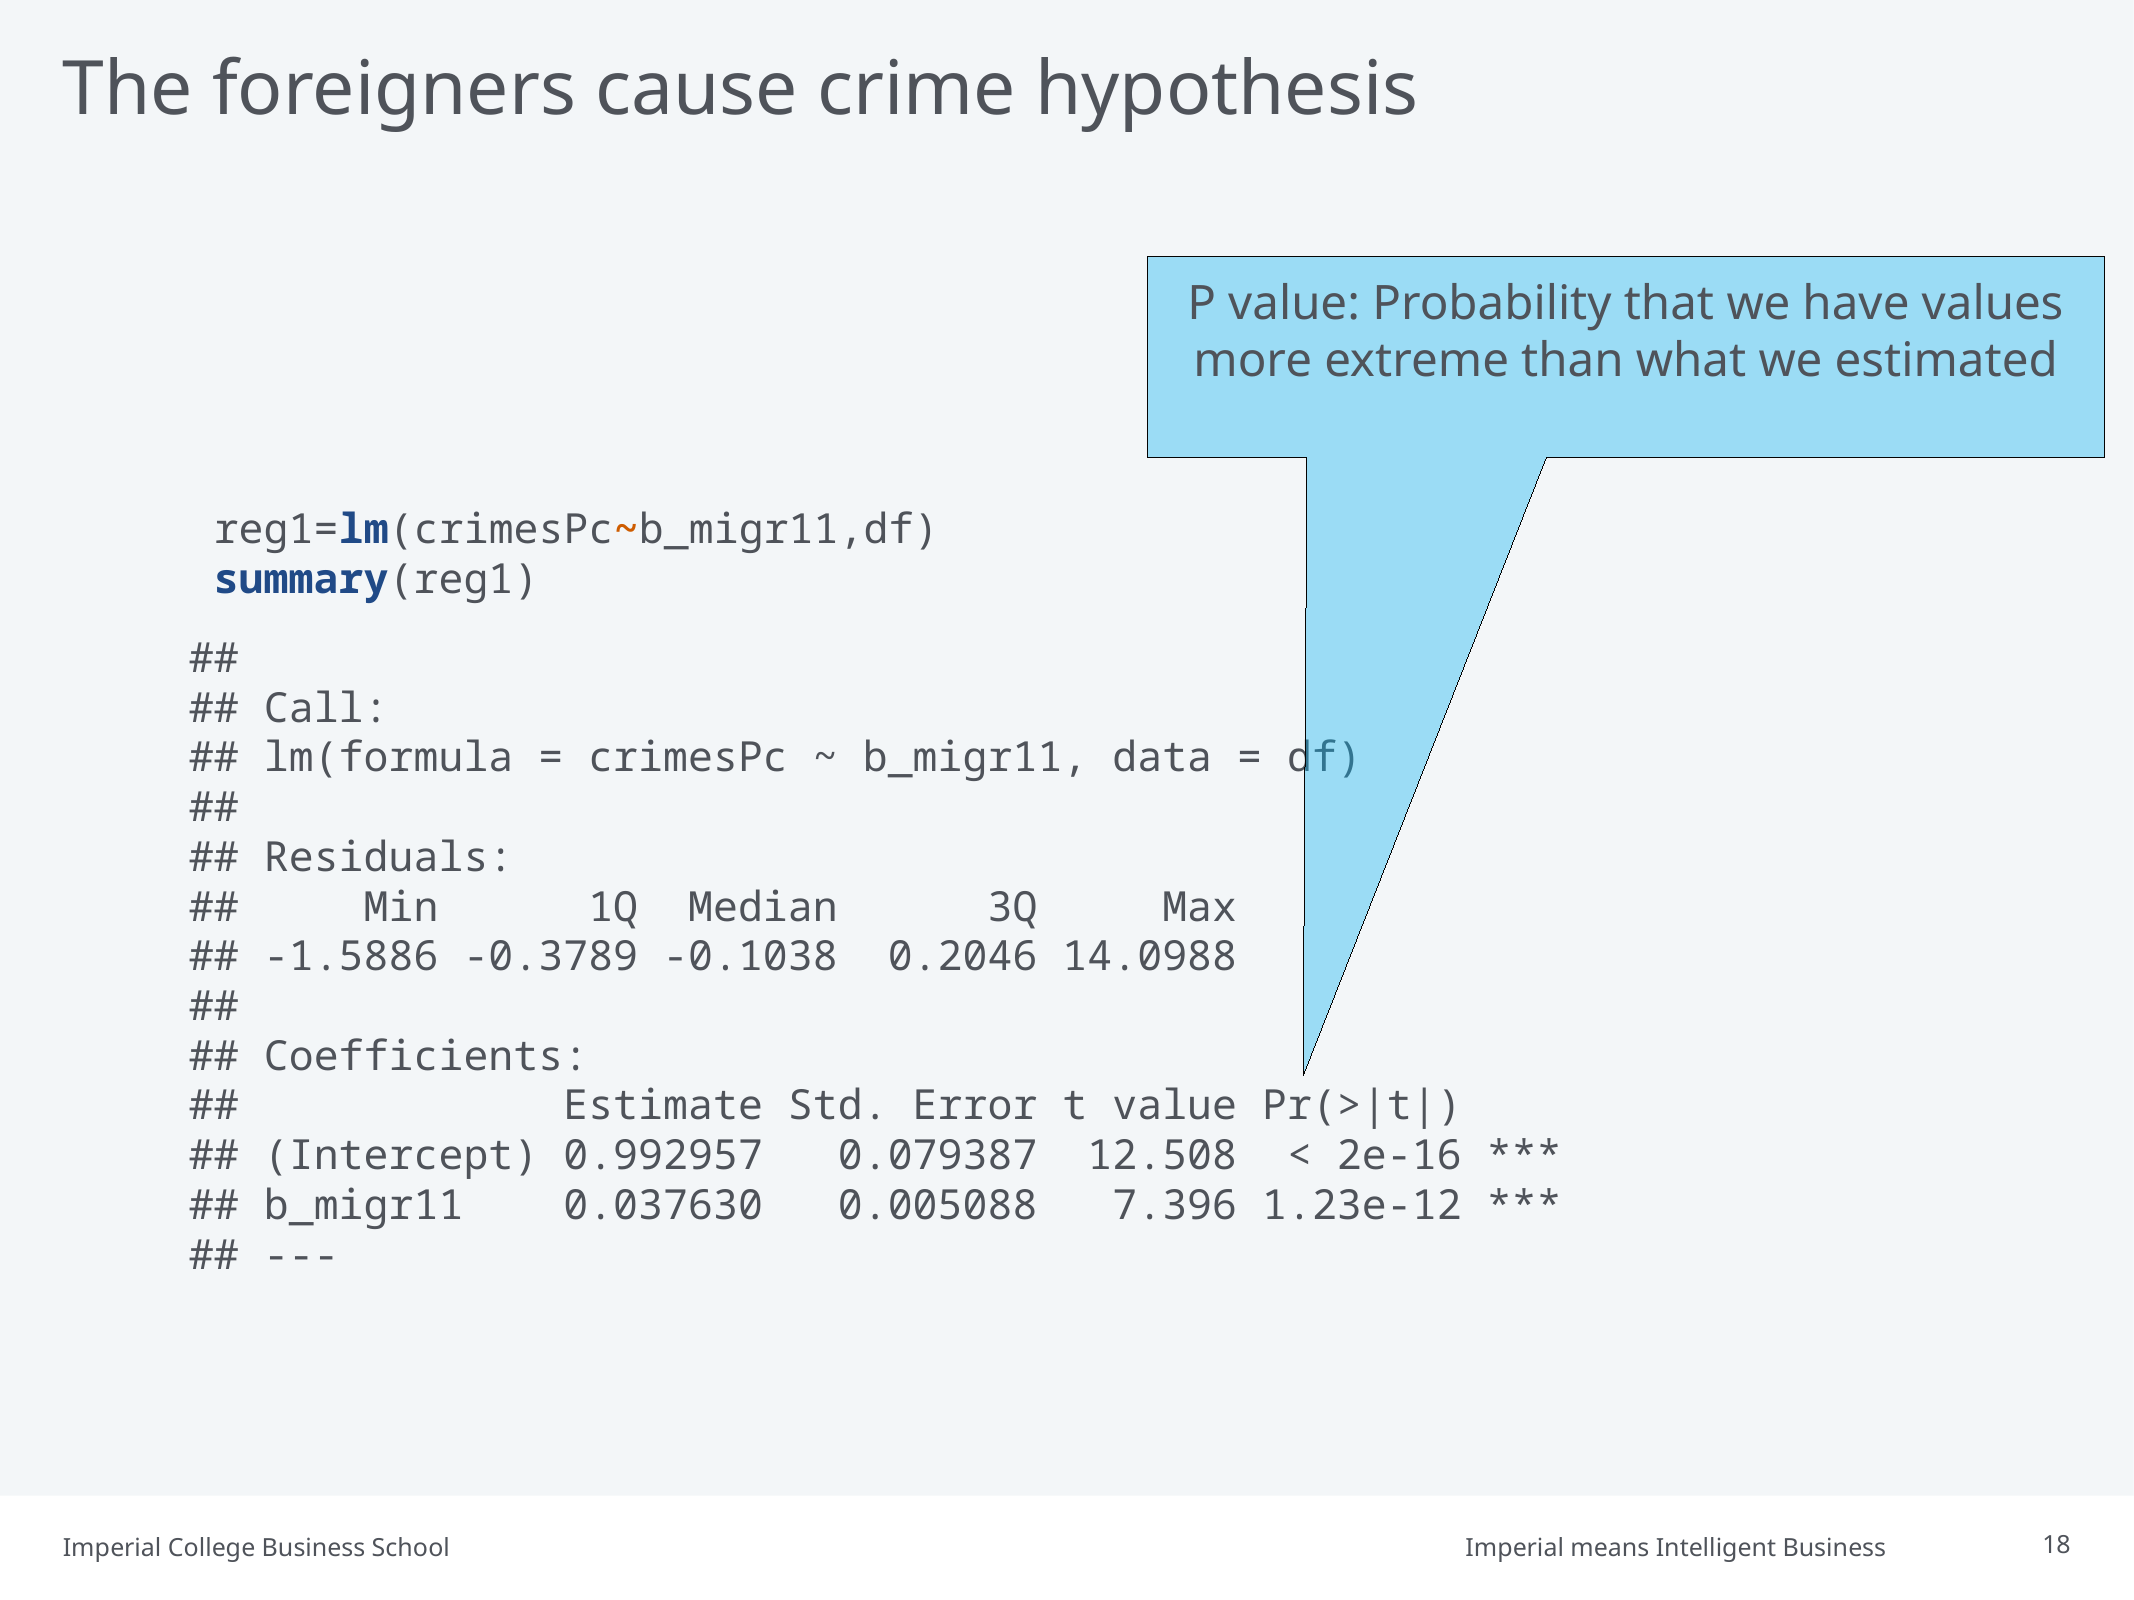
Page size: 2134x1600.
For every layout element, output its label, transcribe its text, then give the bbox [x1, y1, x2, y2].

title The foreigners cause crime hypothesis [62, 50, 2071, 195]
text_box reg1=lm(crimesPc~b_migr11,df) summary(reg1) ## ## Call: ## lm(formula = crimesPc ~ b_migr11, data = df) ## ## Residuals: ## Min 1Q Median 3Q Max ## -1.5886 -0.3789 -0.1038 0.2046 14.0988 ## ## Coefficients: ## Estimate Std. Error t value Pr(>|t|) ## (Intercept) 0.992957 0.079387 12.508 < 2e-16 *** ## b_migr11 0.037630 0.005088 7.396 1.23e-12 *** ## --- [174, 444, 1960, 1335]
text_box P value: Probability that we have values more extreme than what we estimated [1147, 256, 2105, 1076]
